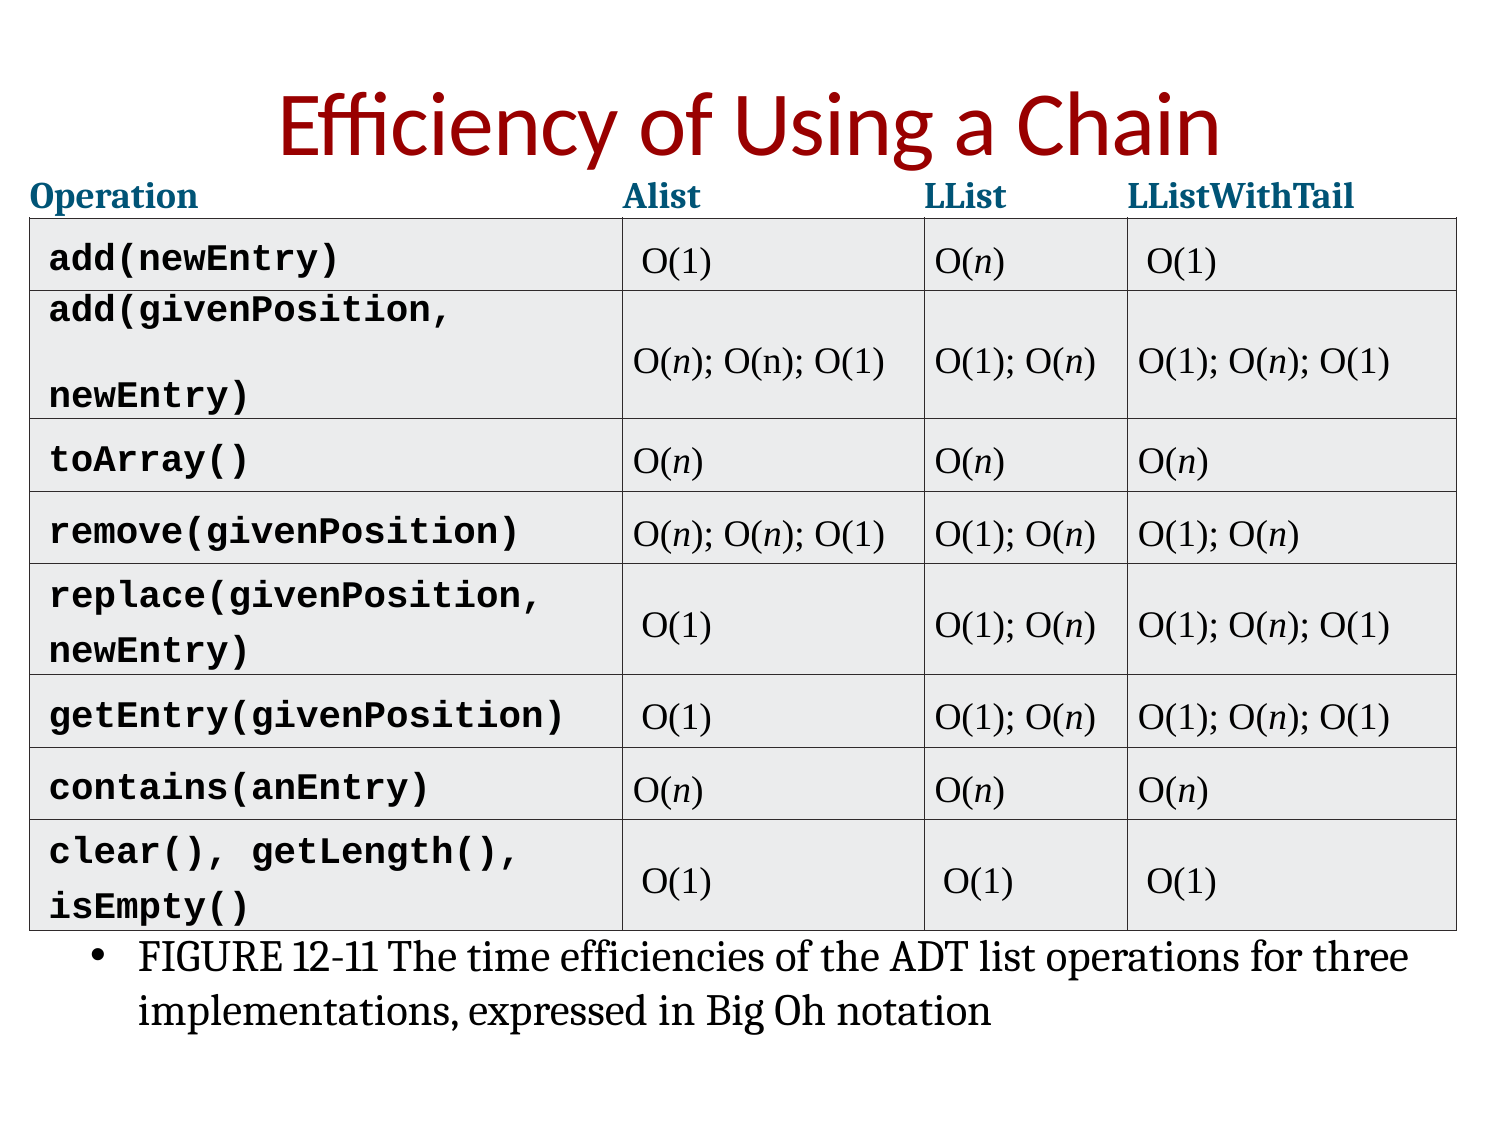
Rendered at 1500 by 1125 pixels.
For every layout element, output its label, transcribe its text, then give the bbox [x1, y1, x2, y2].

table_cell O(1); O(n) [1128, 492, 1456, 563]
table_cell O(1); O(n) [925, 492, 1127, 563]
table_header Operation [30, 175, 622, 218]
table_cell getEntry(givenPosition) [30, 675, 622, 747]
table_header Alist [622, 175, 924, 218]
table_cell remove(givenPosition) [30, 492, 622, 563]
table_cell O(n) [925, 748, 1127, 819]
table_cell O(1) [623, 564, 924, 674]
table_cell O(1) [1128, 820, 1456, 930]
table_cell O(1); O(n); O(1) [1128, 291, 1456, 418]
table_header LList [924, 175, 1128, 218]
table_cell replace(givenPosition, newEntry) [30, 564, 622, 674]
table_cell O(n); O(n); O(1) [623, 291, 924, 418]
table_cell O(1); O(n) [925, 564, 1127, 674]
table_cell O(1) [623, 675, 924, 747]
table_cell O(n) [623, 748, 924, 819]
table_cell O(1) [623, 820, 924, 930]
title Efficiency of Using a Chain [75, 24, 1425, 175]
table_cell O(1); O(n); O(1) [1128, 675, 1456, 747]
table_header LListWithTail [1128, 175, 1457, 218]
table_cell O(1); O(n) [925, 291, 1127, 418]
table_cell O(1) [925, 820, 1127, 930]
table_cell O(n) [623, 419, 924, 491]
table_cell add(givenPosition, newEntry) [30, 291, 622, 418]
table_cell O(1) [623, 219, 924, 290]
table_cell O(n) [1128, 419, 1456, 491]
table_cell O(n) [925, 219, 1127, 290]
table_cell O(1); O(n) [925, 675, 1127, 747]
table_cell O(n) [1128, 748, 1456, 819]
table_cell O(1) [1128, 219, 1456, 290]
table_cell add(newEntry) [30, 219, 622, 290]
table_cell contains(anEntry) [30, 748, 622, 819]
list FIGURE 12-11 The time efficiencies of the ADT list operations for three implementations, expressed in Big Oh notation [75, 919, 1472, 1052]
table_cell O(1); O(n); O(1) [1128, 564, 1456, 674]
table_cell clear(), getLength(), isEmpty() [30, 820, 622, 930]
table_cell O(n); O(n); O(1) [623, 492, 924, 563]
table_cell O(n) [925, 419, 1127, 491]
table_cell toArray() [30, 419, 622, 491]
